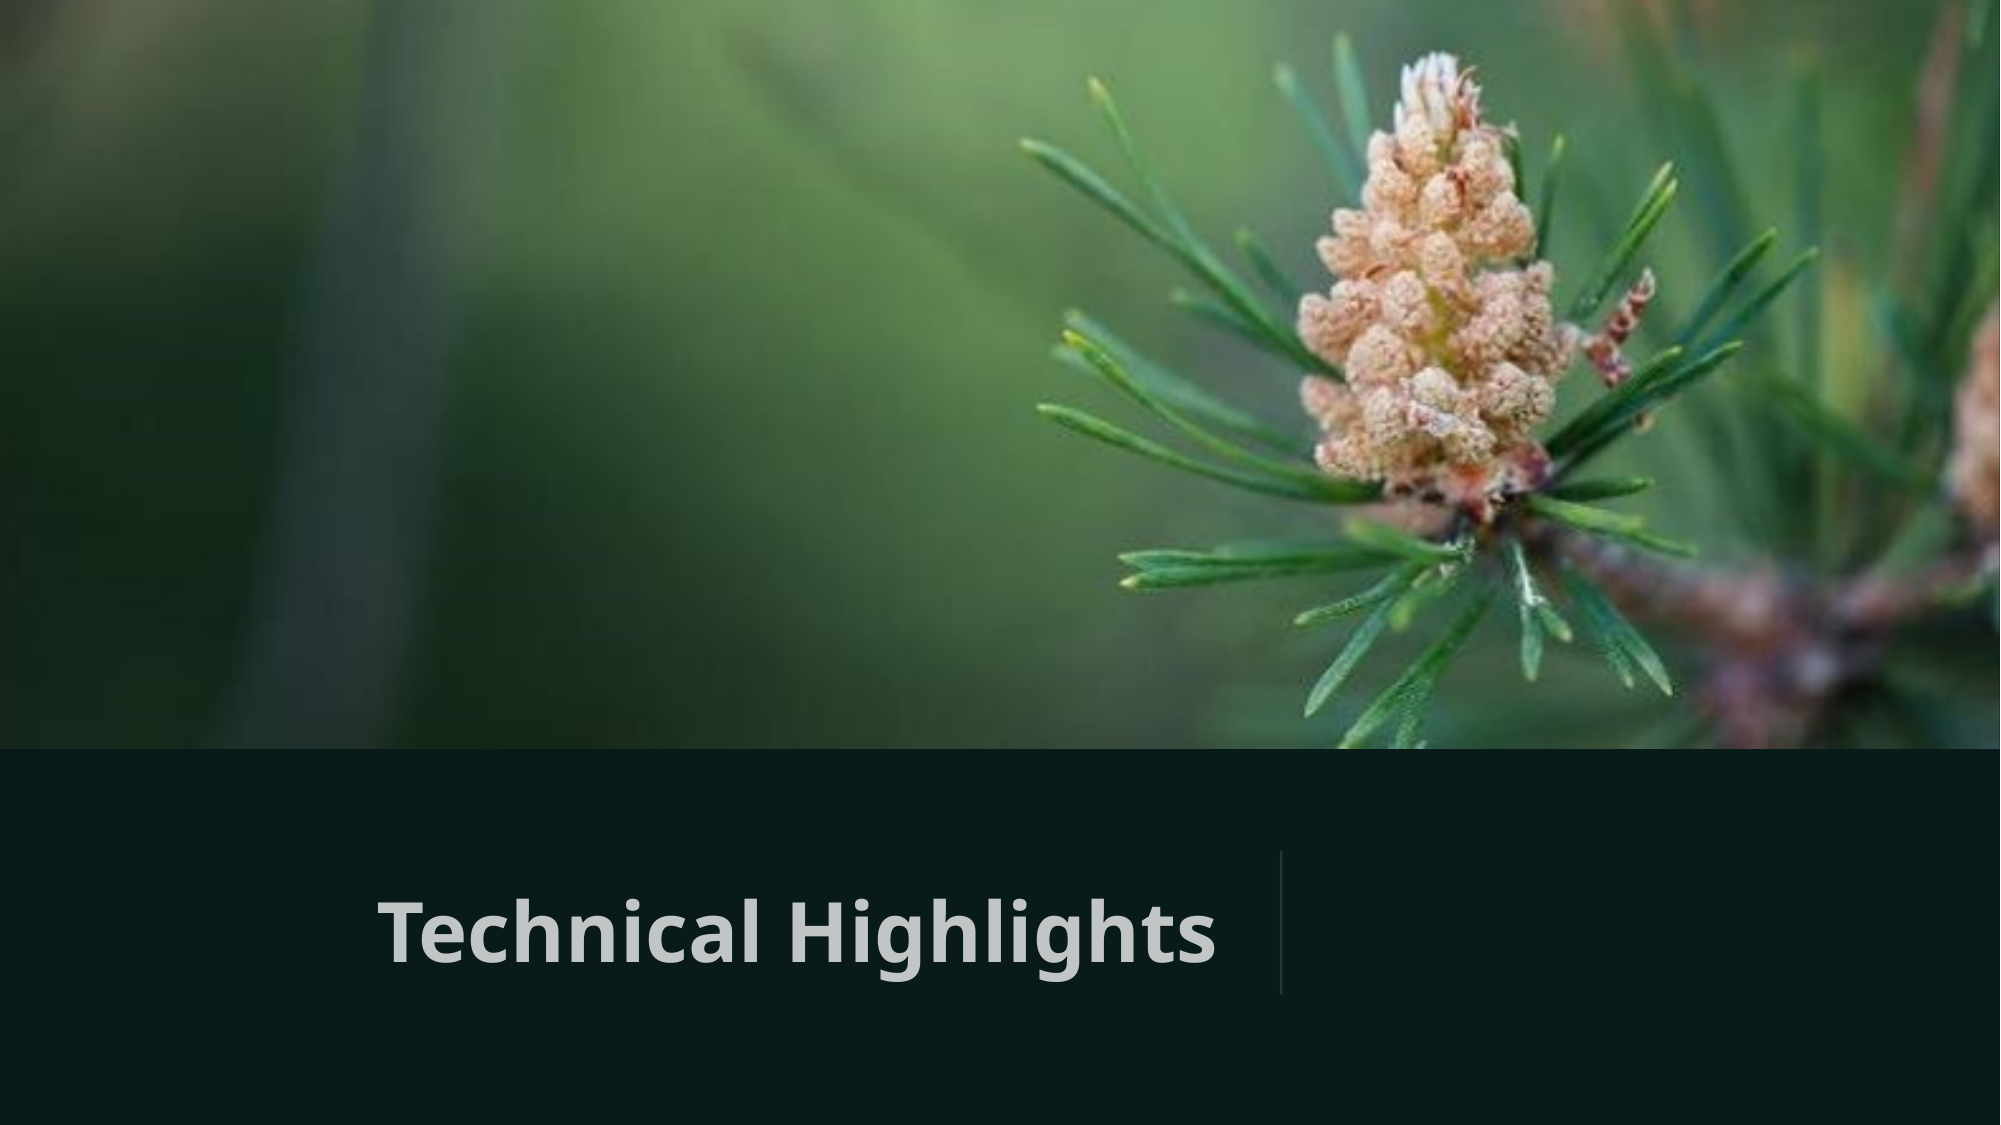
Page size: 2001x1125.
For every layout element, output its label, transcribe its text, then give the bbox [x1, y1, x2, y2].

title Technical Highlights [106, 829, 1234, 1029]
picture [0, 0, 2000, 749]
